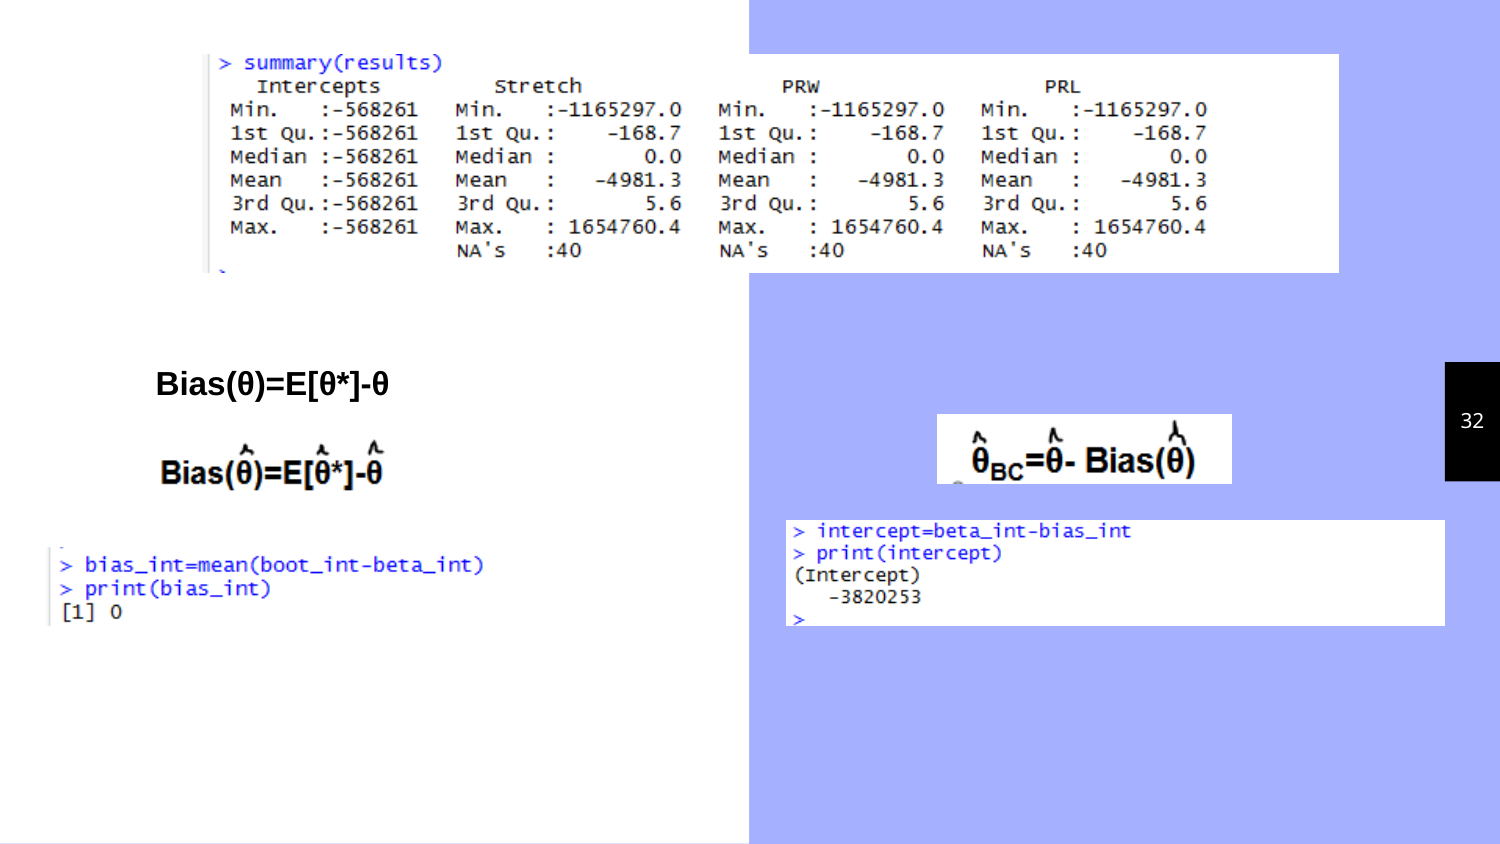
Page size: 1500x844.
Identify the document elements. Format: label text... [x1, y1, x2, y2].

picture [937, 414, 1232, 484]
picture [772, 504, 1446, 627]
picture [46, 547, 682, 627]
picture [140, 426, 417, 522]
slide_number 32 [1444, 362, 1500, 482]
text_box Bias(θ)=E[θ*]-θ [140, 354, 529, 410]
picture [202, 54, 1339, 274]
